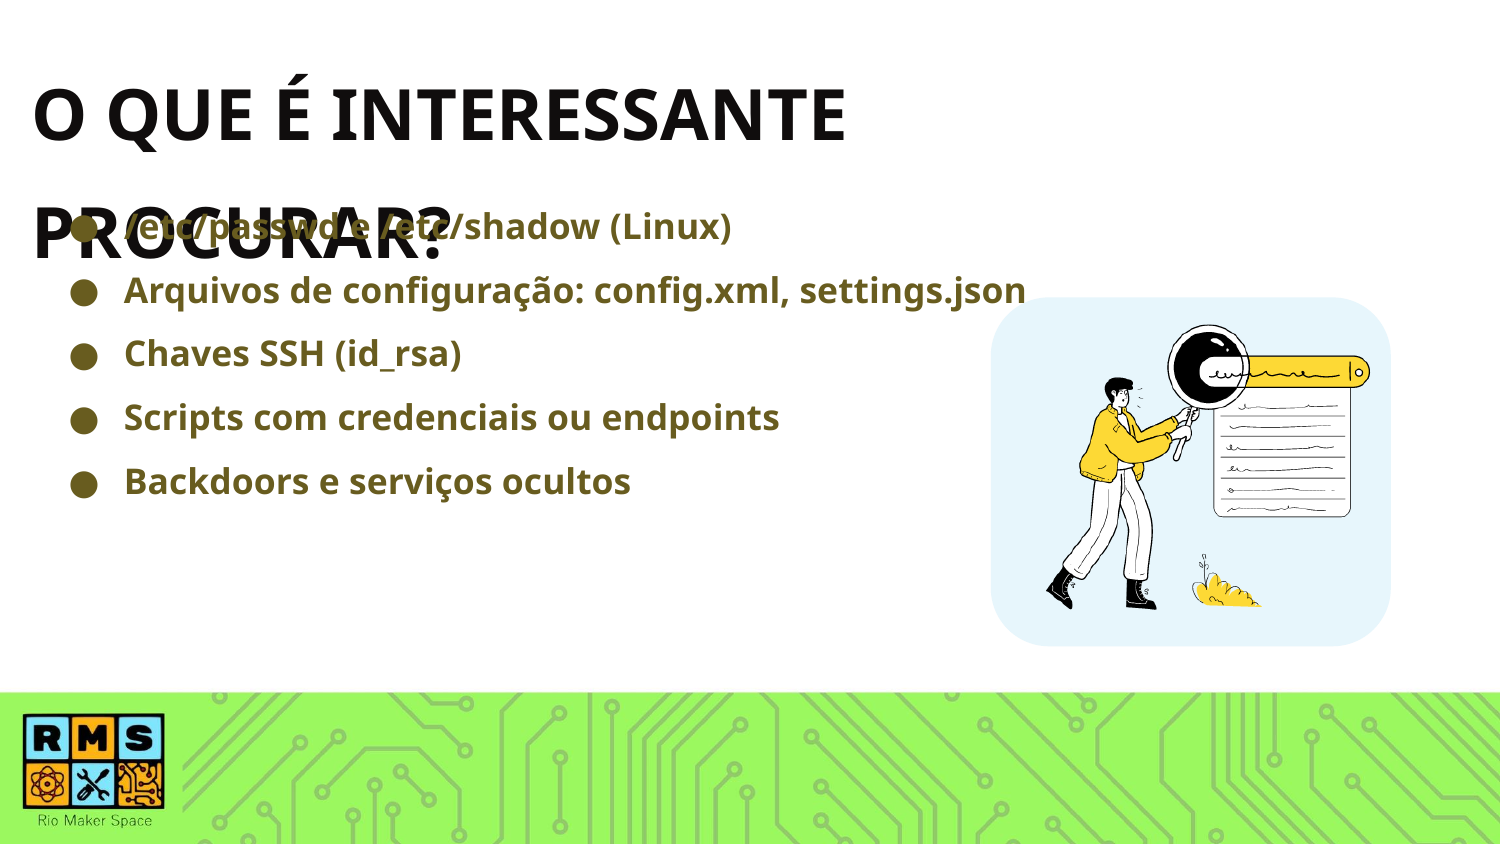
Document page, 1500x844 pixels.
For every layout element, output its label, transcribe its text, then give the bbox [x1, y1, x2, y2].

picture [990, 297, 1392, 647]
text_box O QUE É INTERESSANTE PROCURAR? [30, 36, 1230, 273]
text_box [0, 0, 1500, 844]
text_box /etc/passwd e /etc/shadow (Linux) Arquivos de configuração: config.xml, settings.json Chaves SSH (id_rsa) Scripts com credenciais ou endpoints Backdoors e serviços ocultos [48, 182, 1430, 552]
